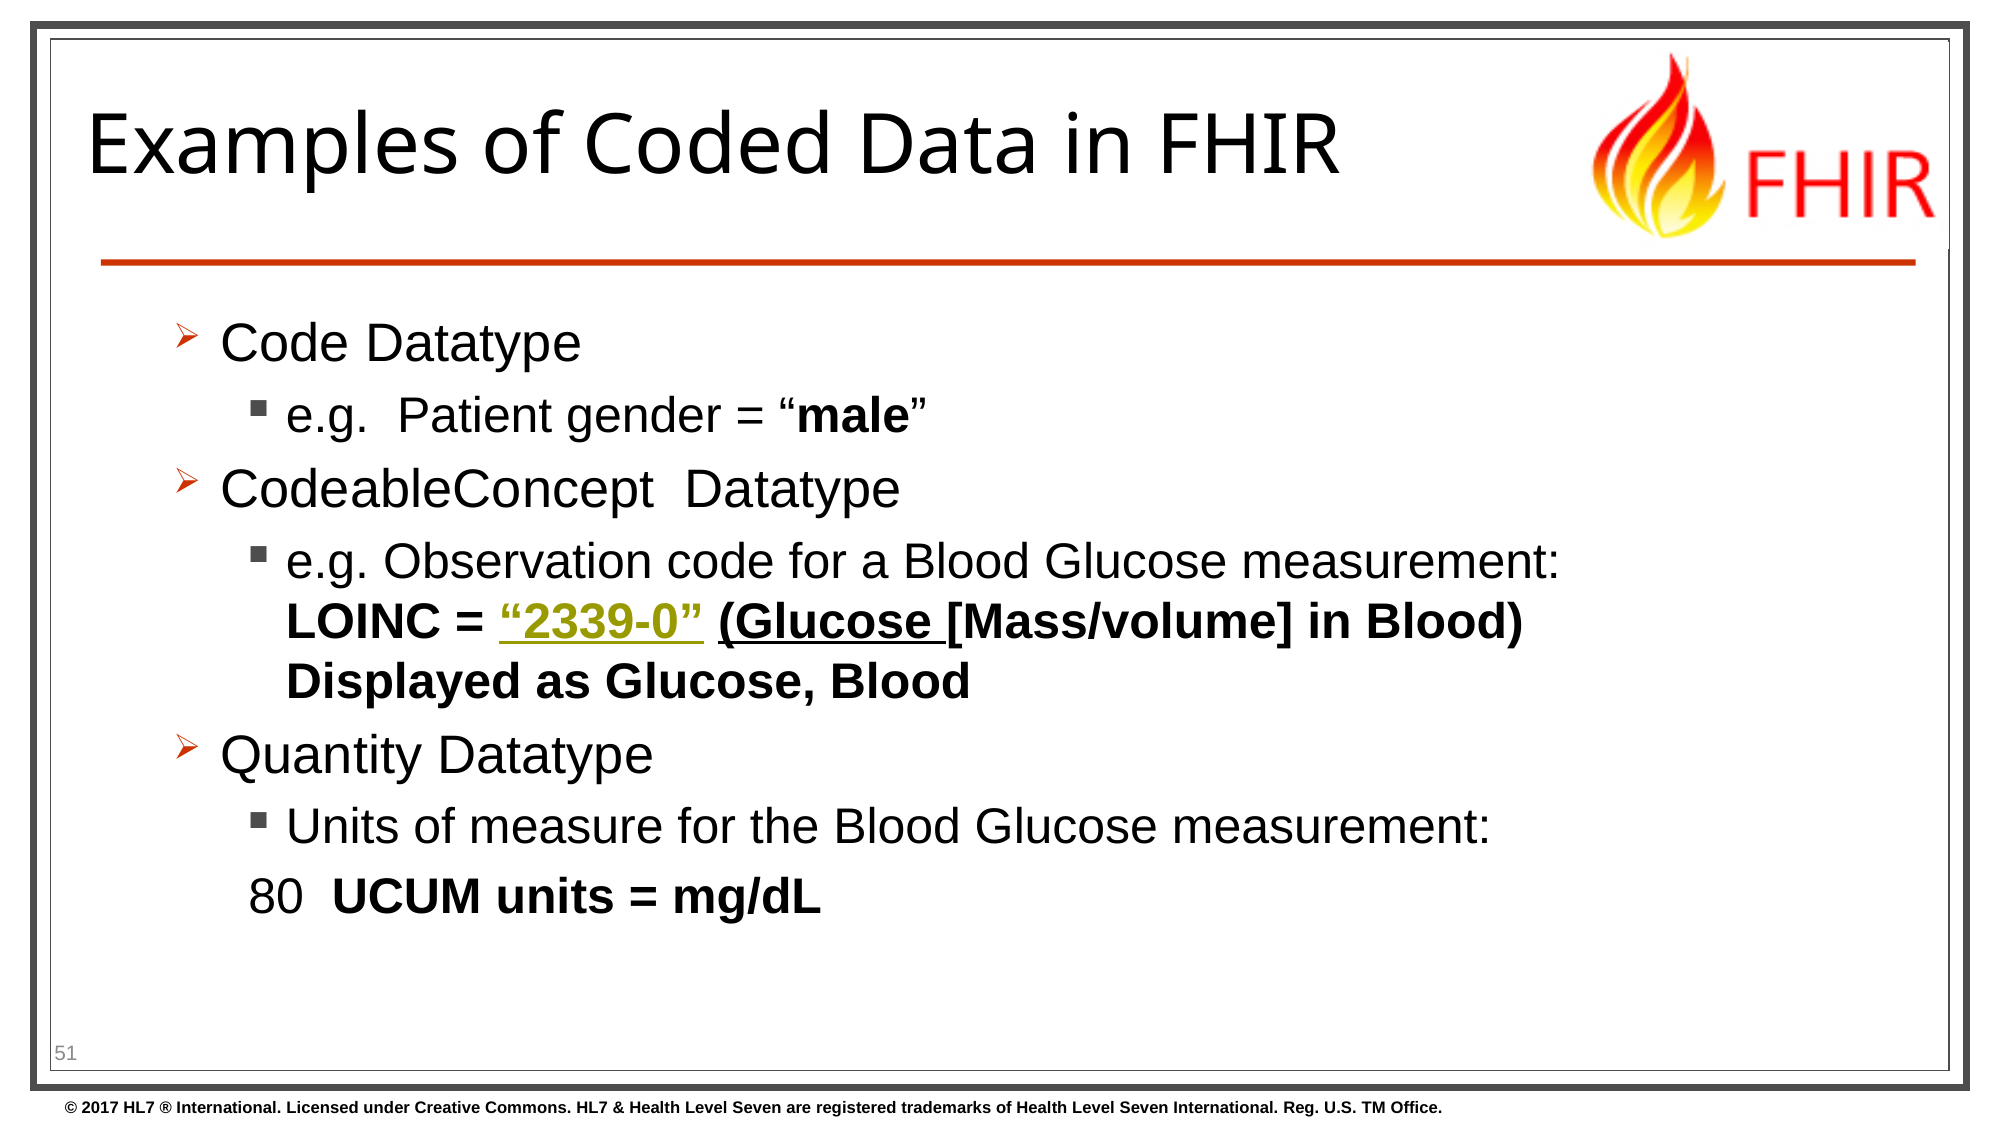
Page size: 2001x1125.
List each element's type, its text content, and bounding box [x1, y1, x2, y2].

title Examples of Coded Data in FHIR [70, 54, 1504, 244]
slide_number 51 [39, 1034, 197, 1071]
picture [1578, 42, 1949, 249]
list Code Datatype e.g. Patient gender = “male” CodeableConcept Datatype e.g. Observation code for a Blood Glucose measurement: LOINC = “2339-0” (Glucose [Mass/volume] in Blood) Displayed as Glucose, Blood Quantity Datatype Units of measure for the Blood Glucose measurement: 80 UCUM units = mg/dL [83, 299, 1917, 1035]
